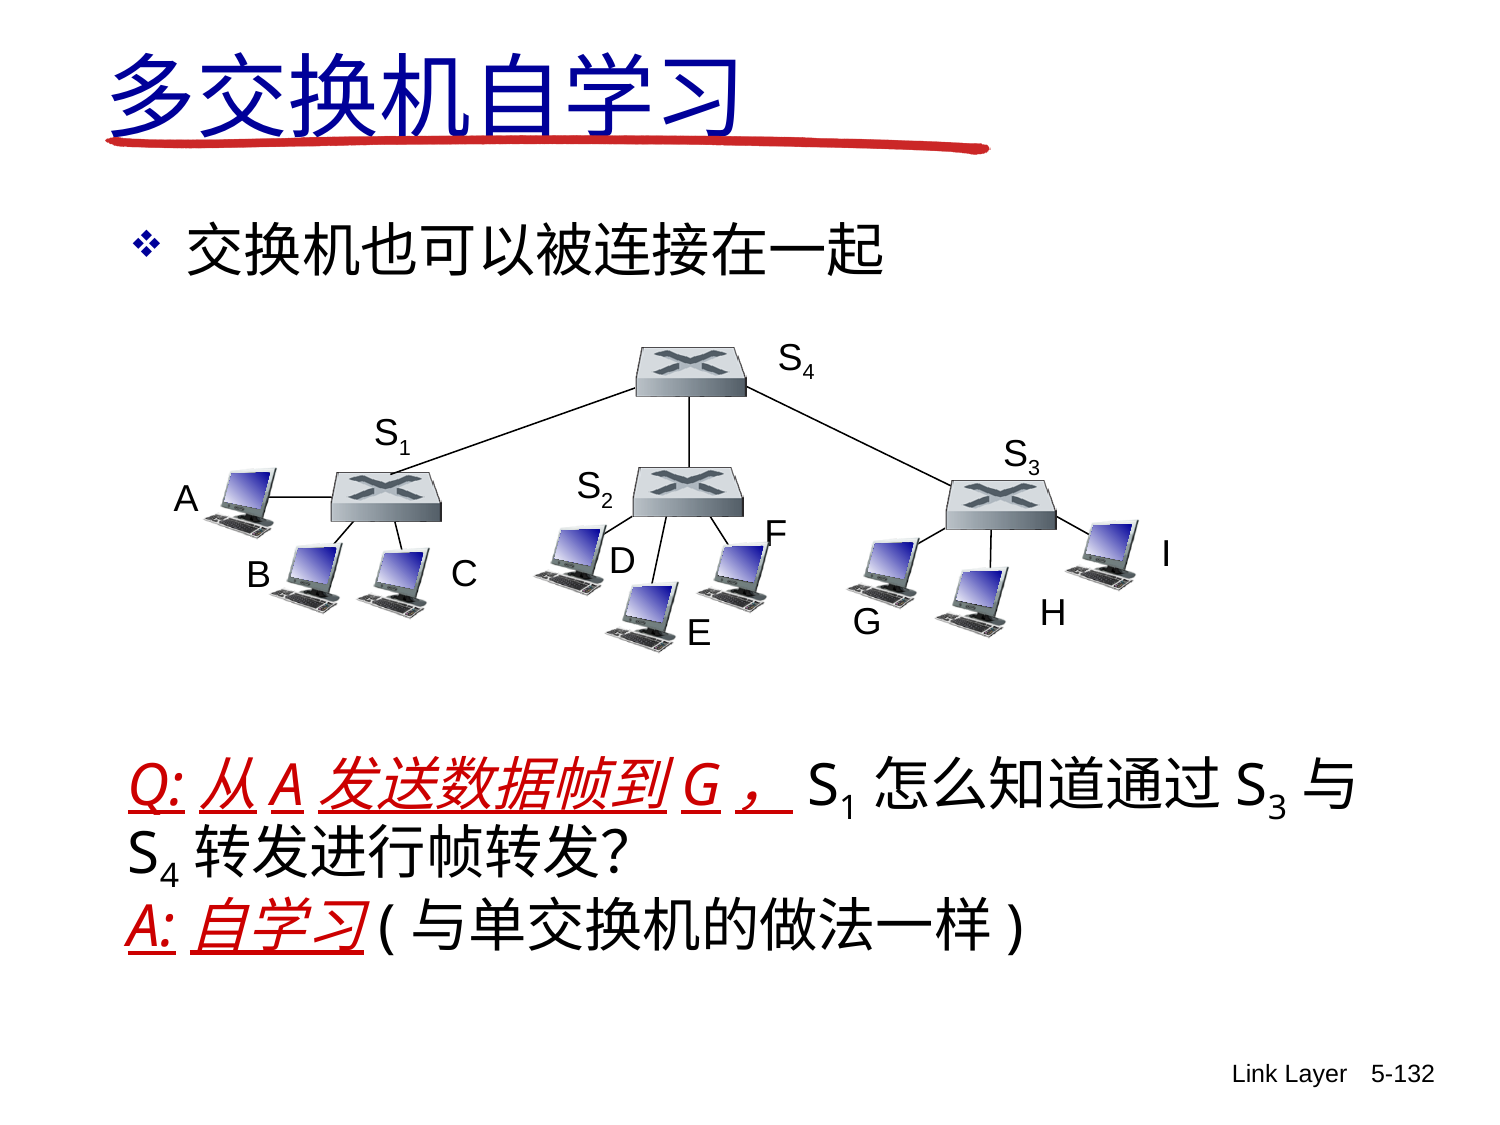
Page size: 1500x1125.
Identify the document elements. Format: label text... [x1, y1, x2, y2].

footer Link Layer [887, 1049, 1338, 1125]
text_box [390, 325, 1187, 661]
slide_number 5- [1338, 1049, 1451, 1125]
title 多交换机自学习 [89, 0, 1365, 188]
text_box Q:从A发送数据帧到G，S1怎么知道通过S3与S4转发进行帧转发？ A:自学习(与单交换机的做法一样) [113, 744, 1407, 1019]
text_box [157, 401, 390, 624]
picture [100, 130, 1001, 160]
list 交换机也可以被连接在一起 [114, 216, 1408, 329]
